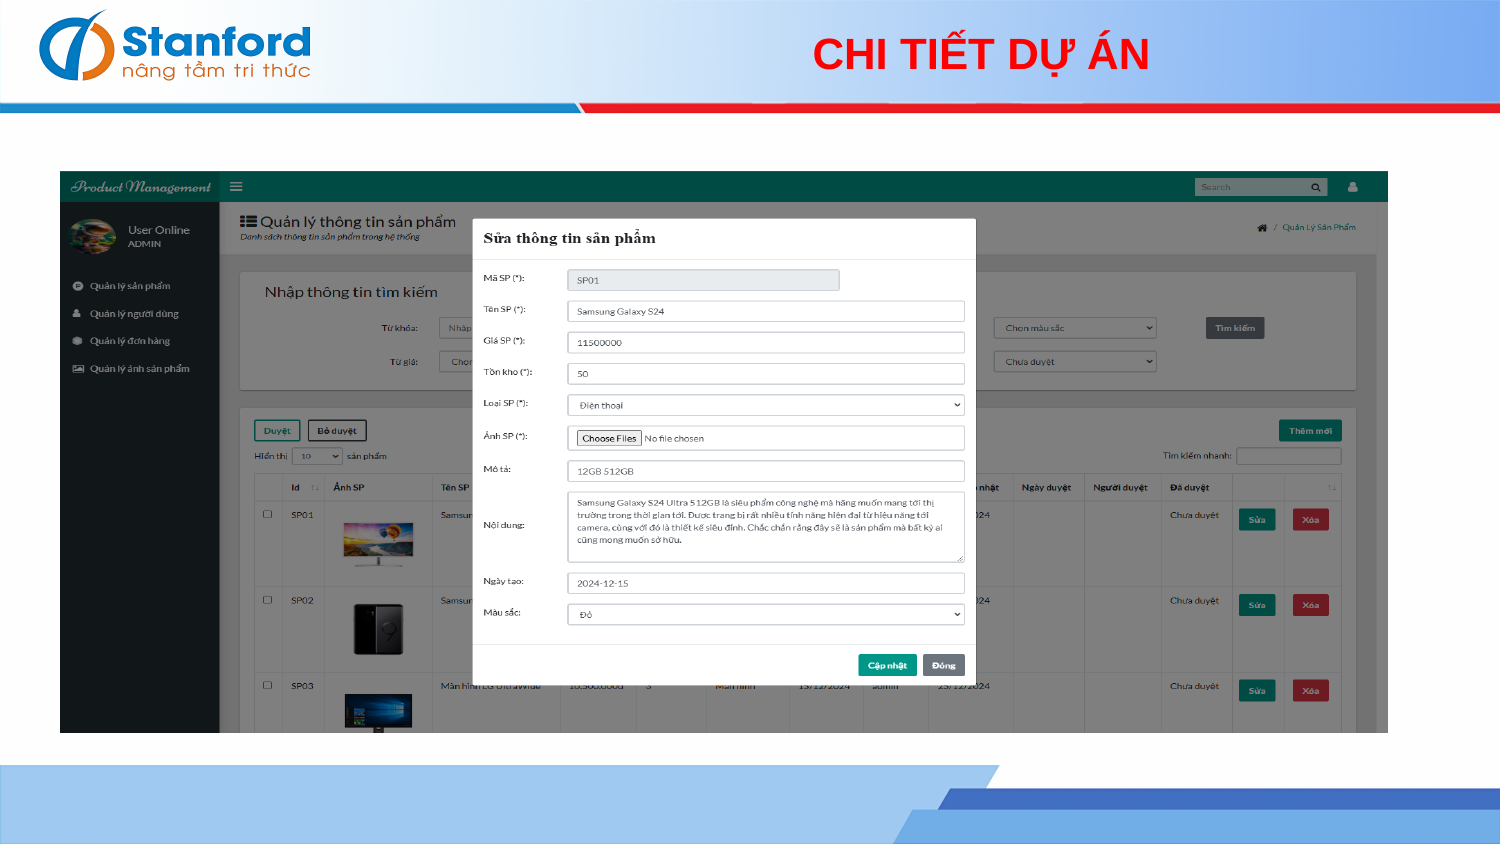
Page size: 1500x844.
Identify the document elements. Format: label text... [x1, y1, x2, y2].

picture [0, 0, 1500, 844]
text_box CHI TIẾT DỰ ÁN [799, 16, 1500, 89]
